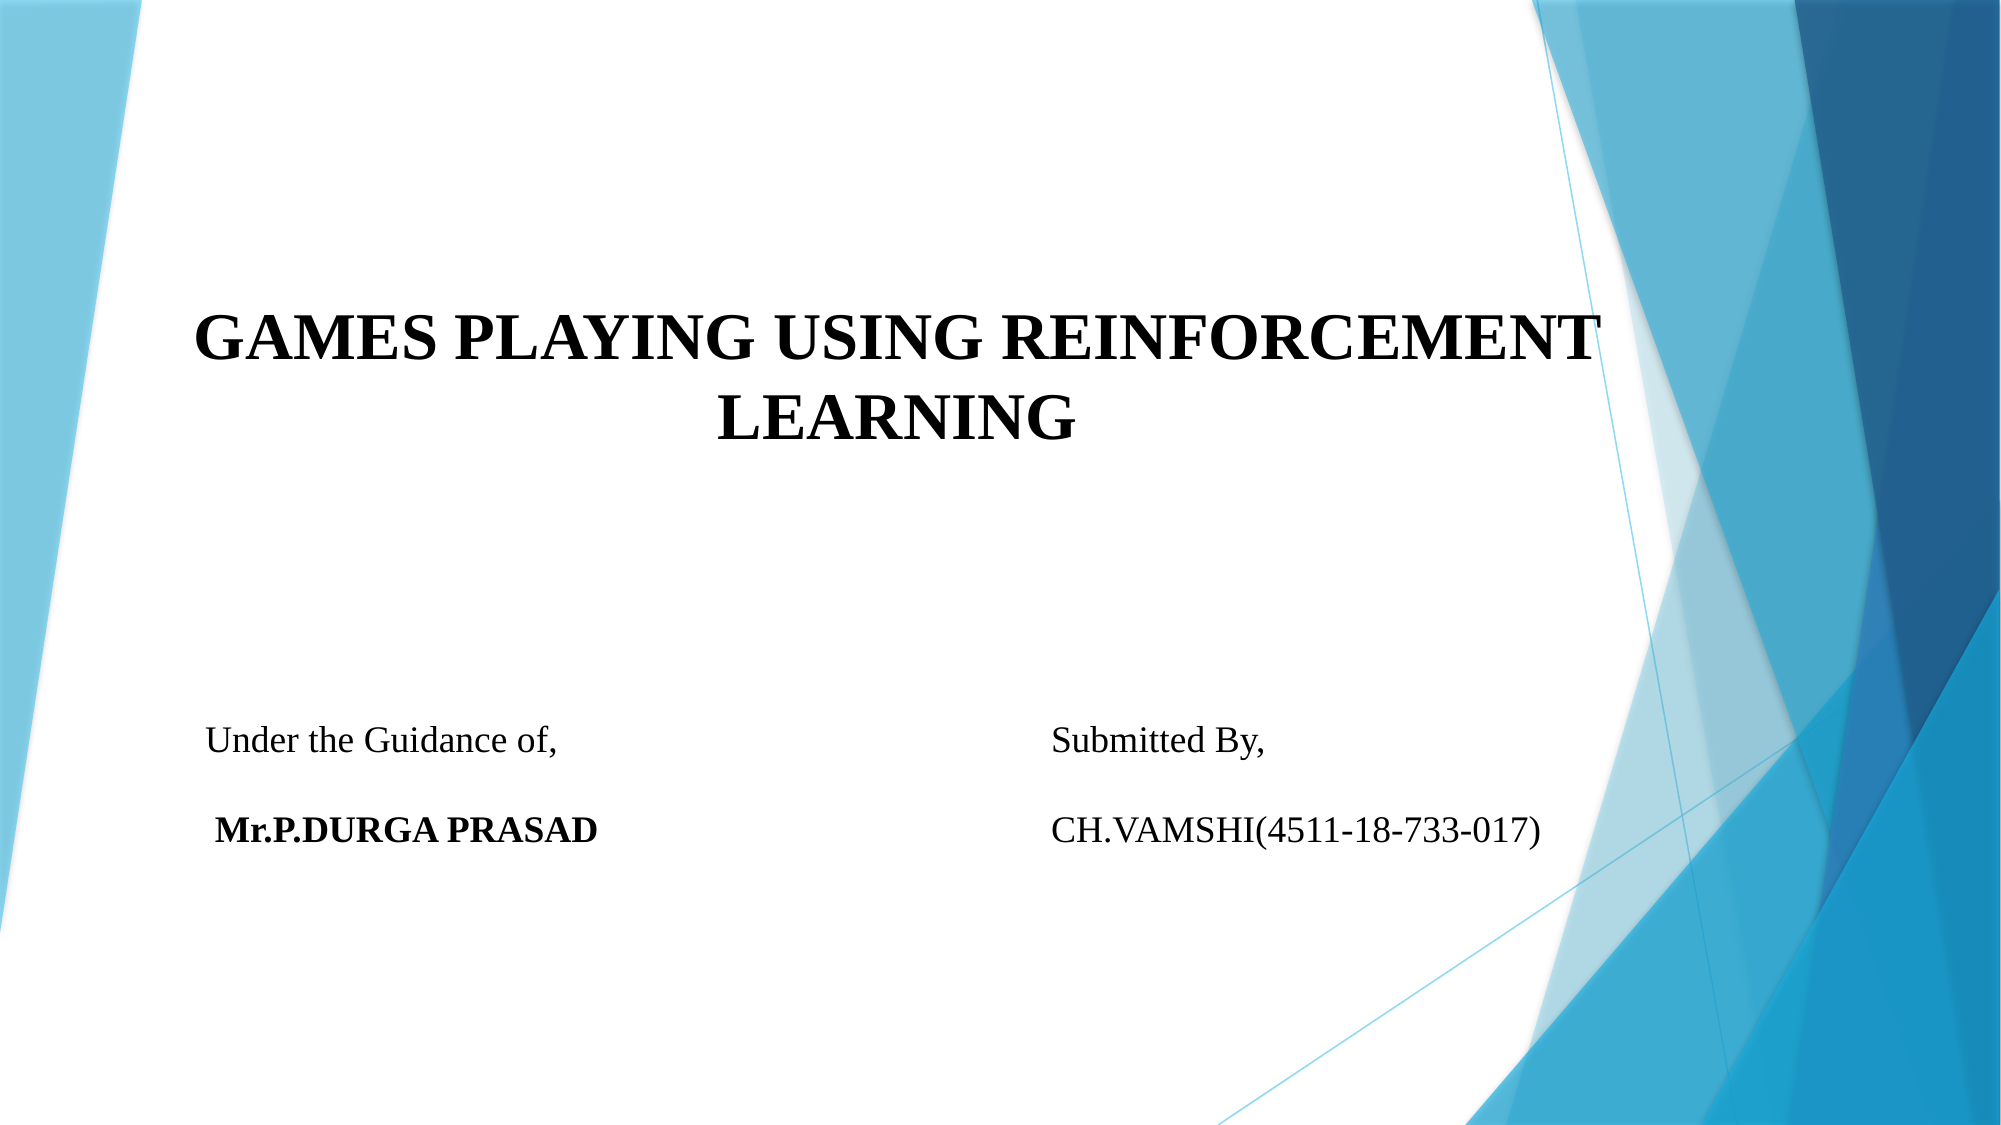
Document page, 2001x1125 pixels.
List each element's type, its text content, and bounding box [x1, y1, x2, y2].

text_box Submitted By, CH.VAMSHI(4511-18-733-017) [1036, 707, 1559, 858]
title GAMES PLAYING USING REINFORCEMENT LEARNING [125, 257, 1670, 461]
text_box Under the Guidance of, Mr.P.DURGA PRASAD [190, 707, 744, 858]
